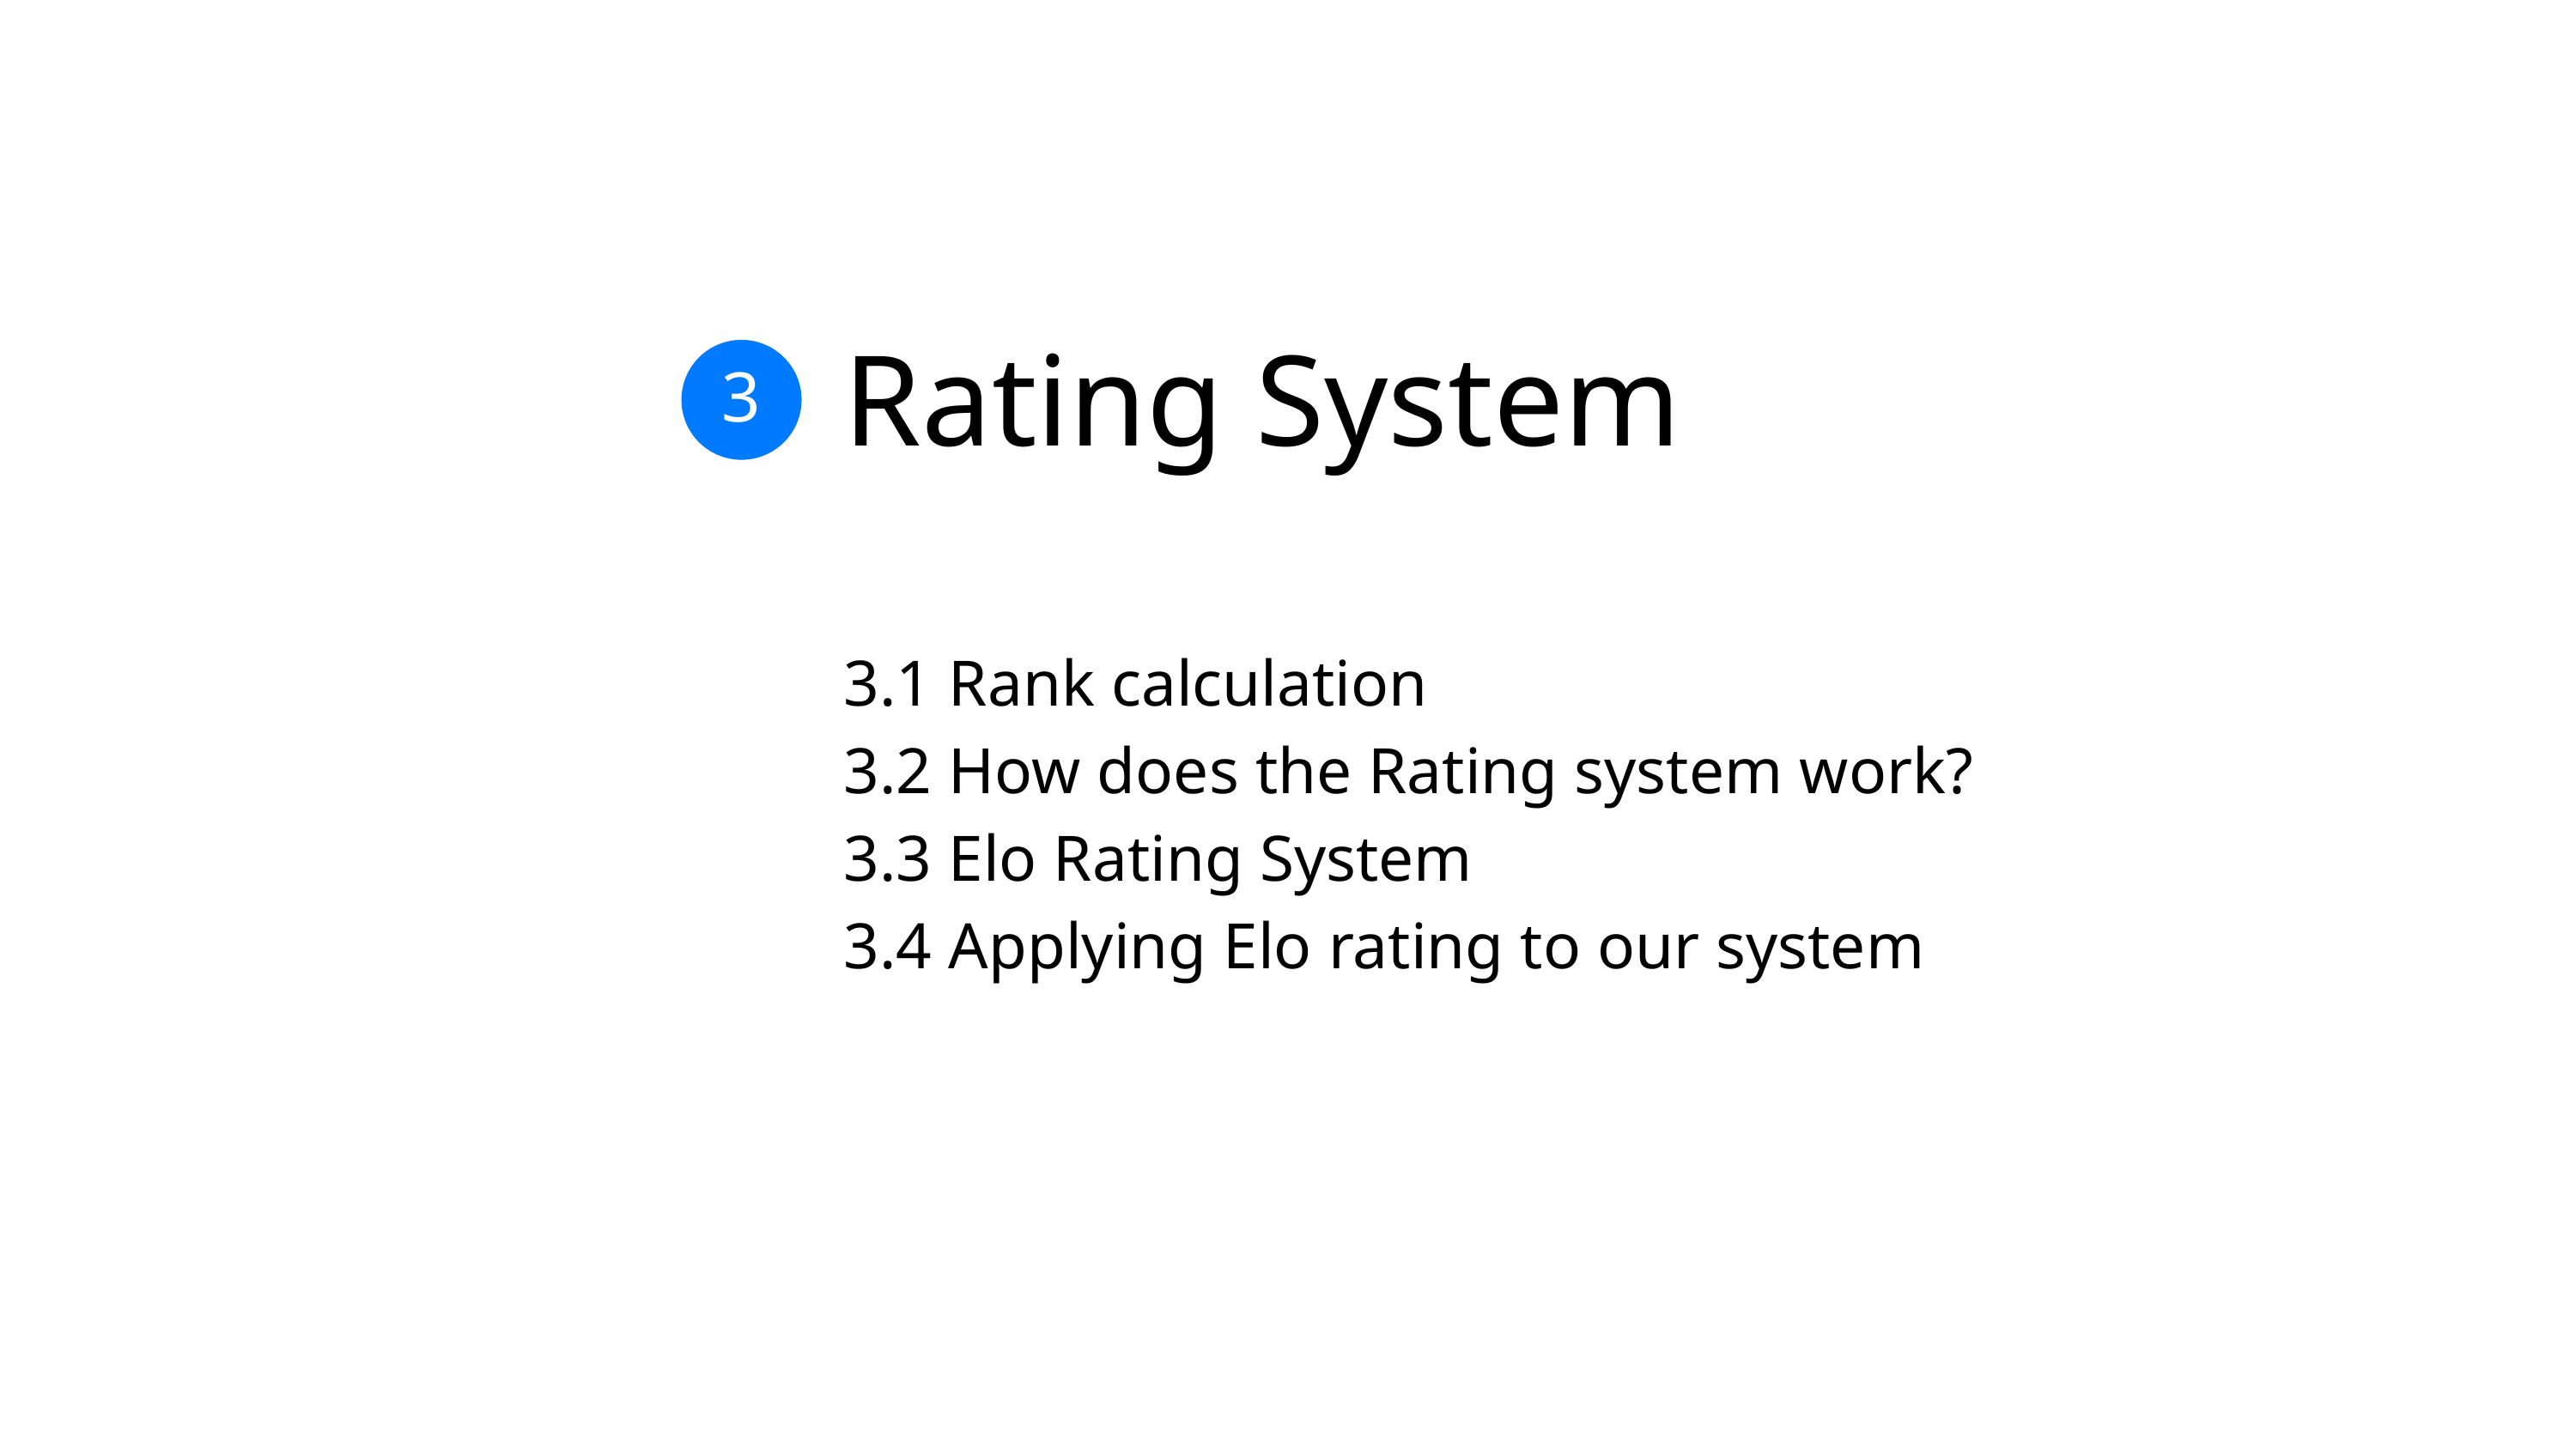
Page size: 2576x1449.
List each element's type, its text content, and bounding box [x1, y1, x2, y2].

text_box 3.1 Rank calculation 3.2 How does the Rating system work? 3.3 Elo Rating System 3.4 Applying Elo rating to our system [843, 630, 2172, 982]
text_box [681, 339, 802, 460]
text_box Rating System [843, 315, 2012, 471]
